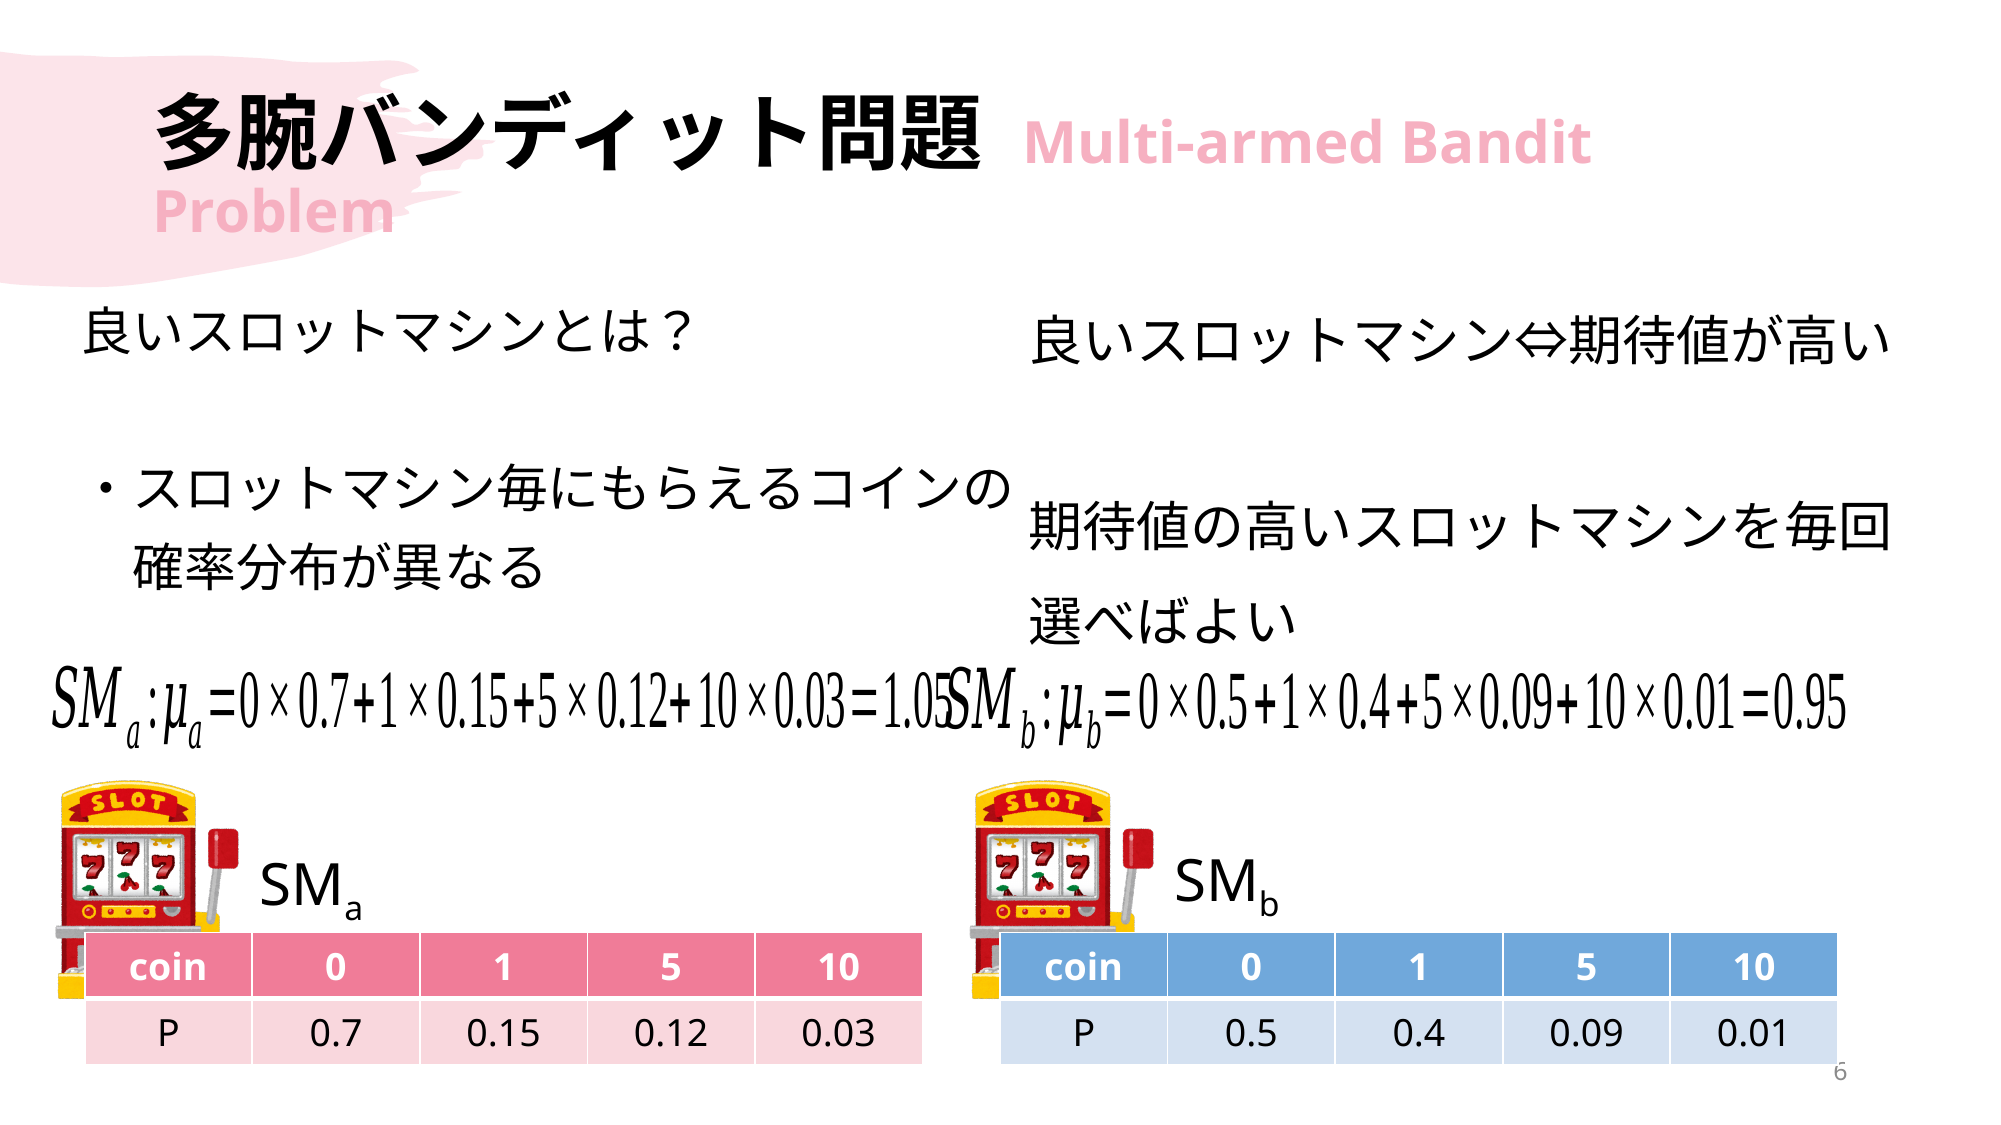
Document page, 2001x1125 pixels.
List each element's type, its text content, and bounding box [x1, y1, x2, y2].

table_header coin [245, 935, 251, 996]
table_header 5 [1504, 933, 1669, 996]
list 良いスロットマシンとは？ ・スロットマシン毎にもらえるコインの 確率分布が異なる [65, 290, 1013, 645]
table_header 10 [1671, 933, 1837, 996]
picture [944, 777, 1160, 1003]
table_header 5 [588, 933, 754, 996]
slide_number 6 [1412, 1042, 1863, 1103]
table_cell 0.5 [1168, 1001, 1334, 1064]
text_box SMa [245, 840, 389, 935]
title 多腕バンディット問題 Multi-armed Bandit Problem [137, 59, 1863, 278]
text_box SMb [1160, 836, 1322, 931]
picture [30, 777, 245, 1003]
table_header 10 [756, 933, 922, 996]
table_cell P [86, 1001, 251, 1064]
text_box 良いスロットマシン⇔期待値が高い 期待値の高いスロットマシンを毎回 選べばよい [1013, 290, 1935, 768]
table_header 0 [253, 933, 419, 996]
table_header 0 [1168, 933, 1334, 996]
table_cell 0.7 [253, 1001, 419, 1064]
table_cell 0.09 [1504, 1001, 1669, 1064]
table_cell 0.4 [1336, 1001, 1502, 1064]
table_header coin [1160, 933, 1167, 996]
table_cell 0.15 [421, 1001, 587, 1064]
table_cell 0.03 [756, 1001, 922, 1064]
table_header 1 [421, 933, 587, 996]
table_cell 0.12 [588, 1001, 754, 1064]
table_cell 0.01 [1671, 1001, 1837, 1064]
table_header 1 [1336, 933, 1502, 996]
table_cell P [1001, 1001, 1167, 1064]
